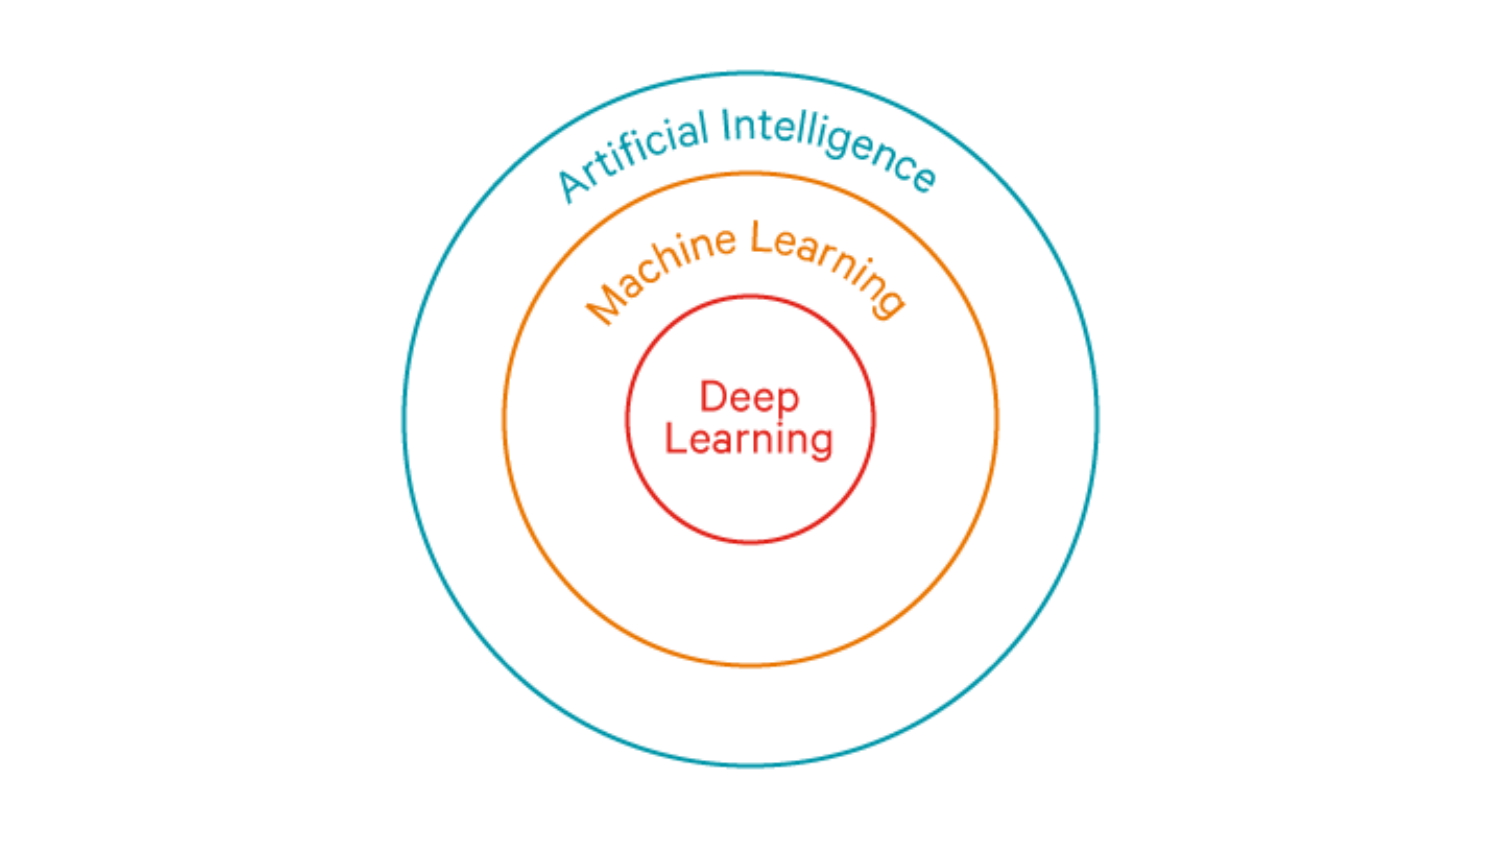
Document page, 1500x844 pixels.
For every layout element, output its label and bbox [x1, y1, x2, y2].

picture [391, 62, 1109, 780]
